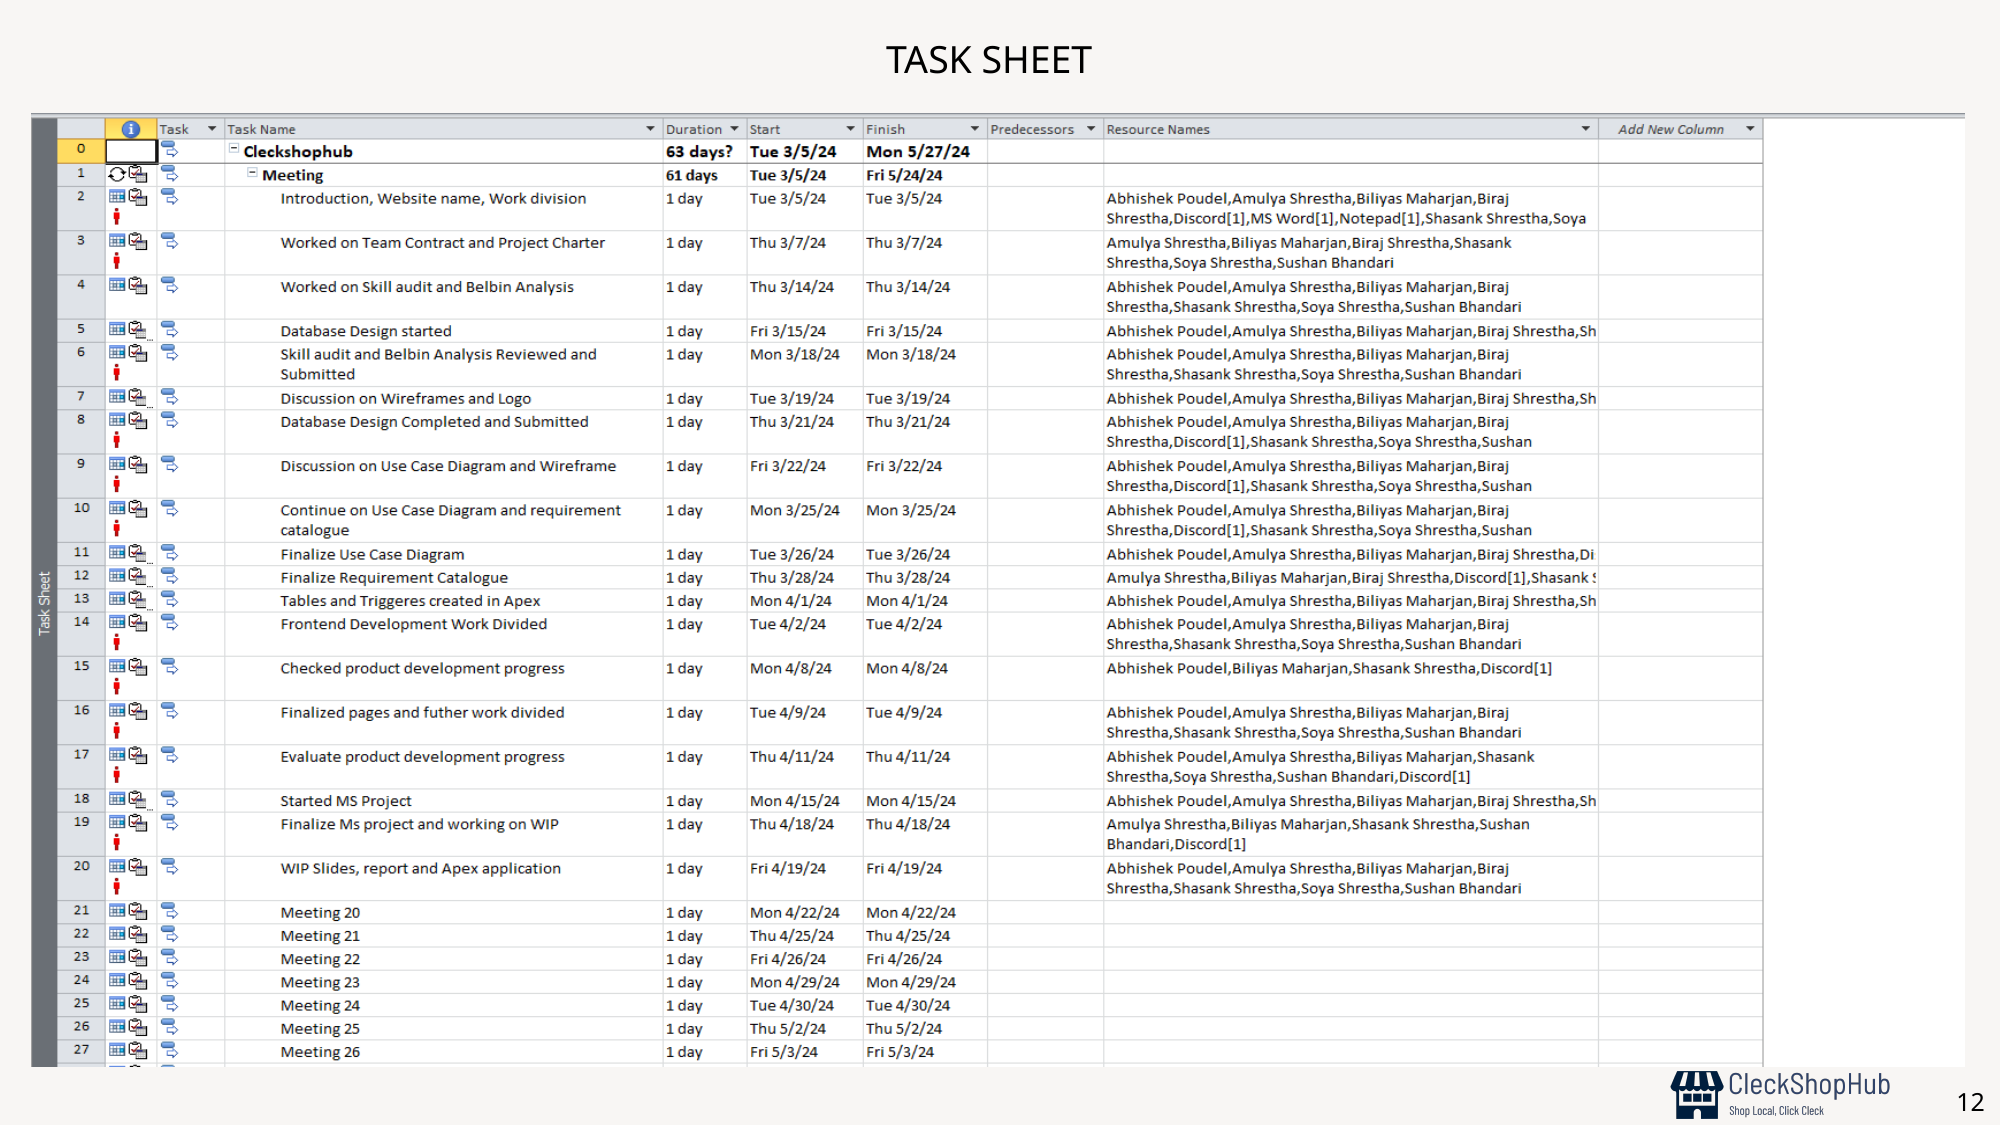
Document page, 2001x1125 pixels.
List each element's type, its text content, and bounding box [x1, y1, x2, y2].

picture [31, 113, 1965, 1067]
picture [1670, 1071, 1890, 1119]
text_box 12 [1941, 1079, 2000, 1125]
text_box TASK SHEET [438, 28, 1540, 89]
